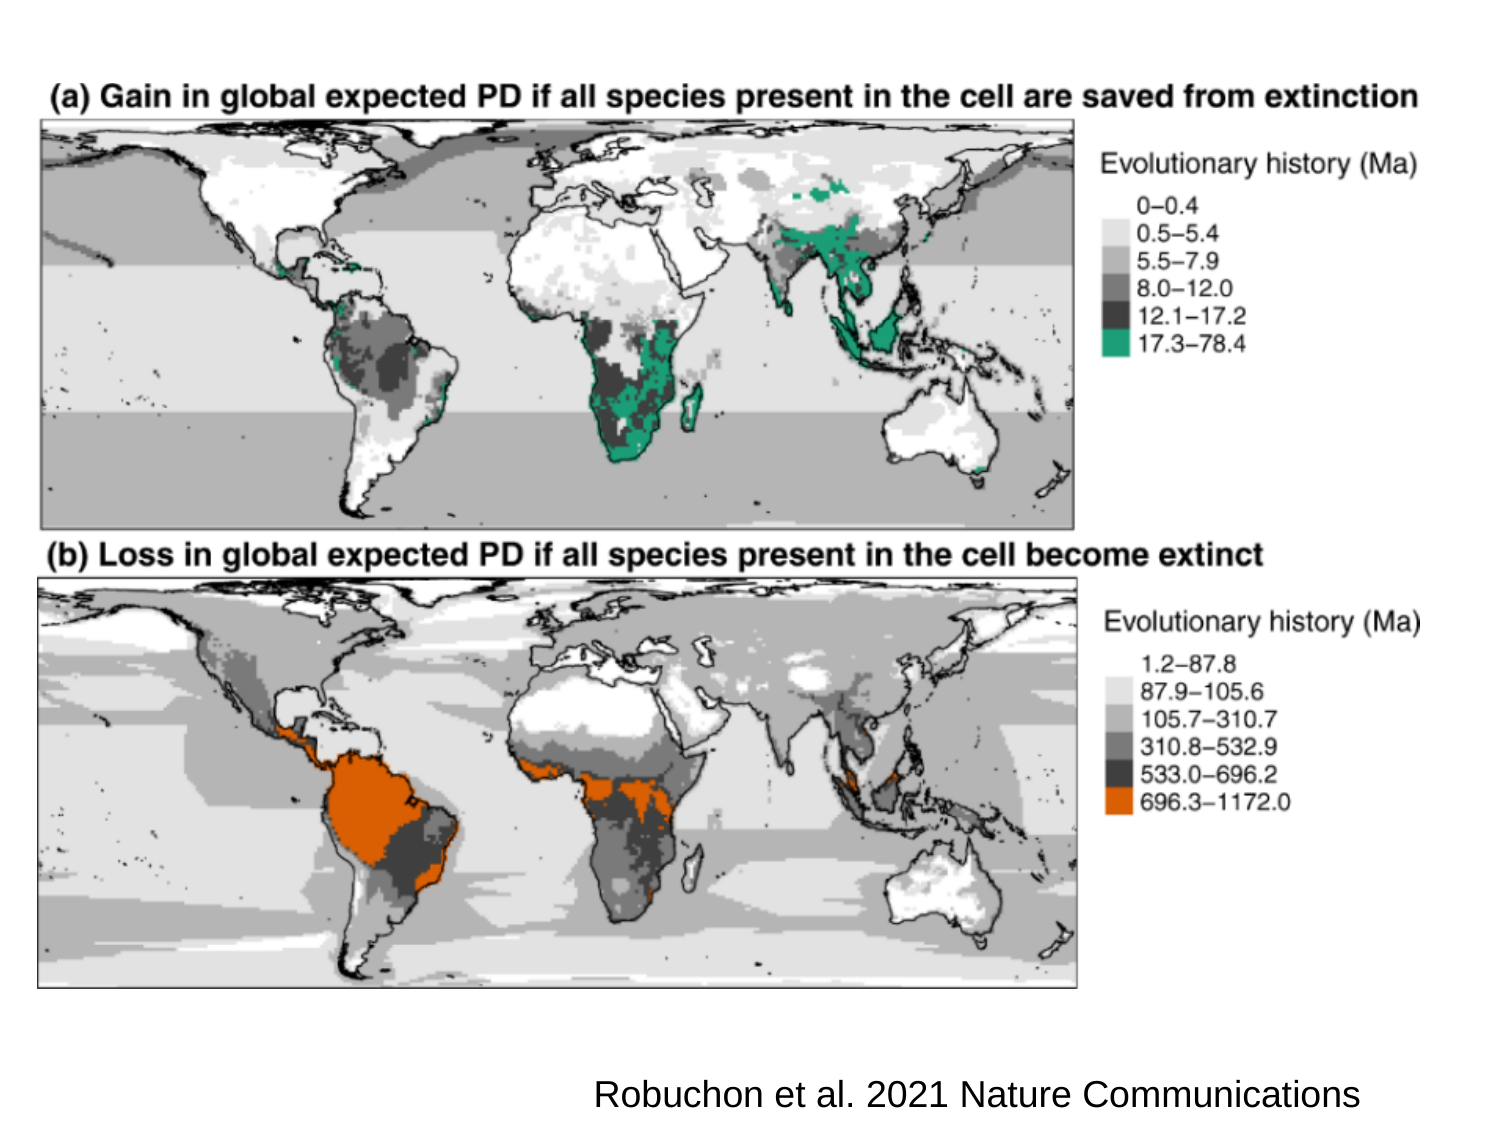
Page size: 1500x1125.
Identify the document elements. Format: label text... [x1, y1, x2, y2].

picture [36, 83, 1420, 989]
text_box Robuchon et al. 2021 Nature Communications [578, 1062, 1376, 1123]
